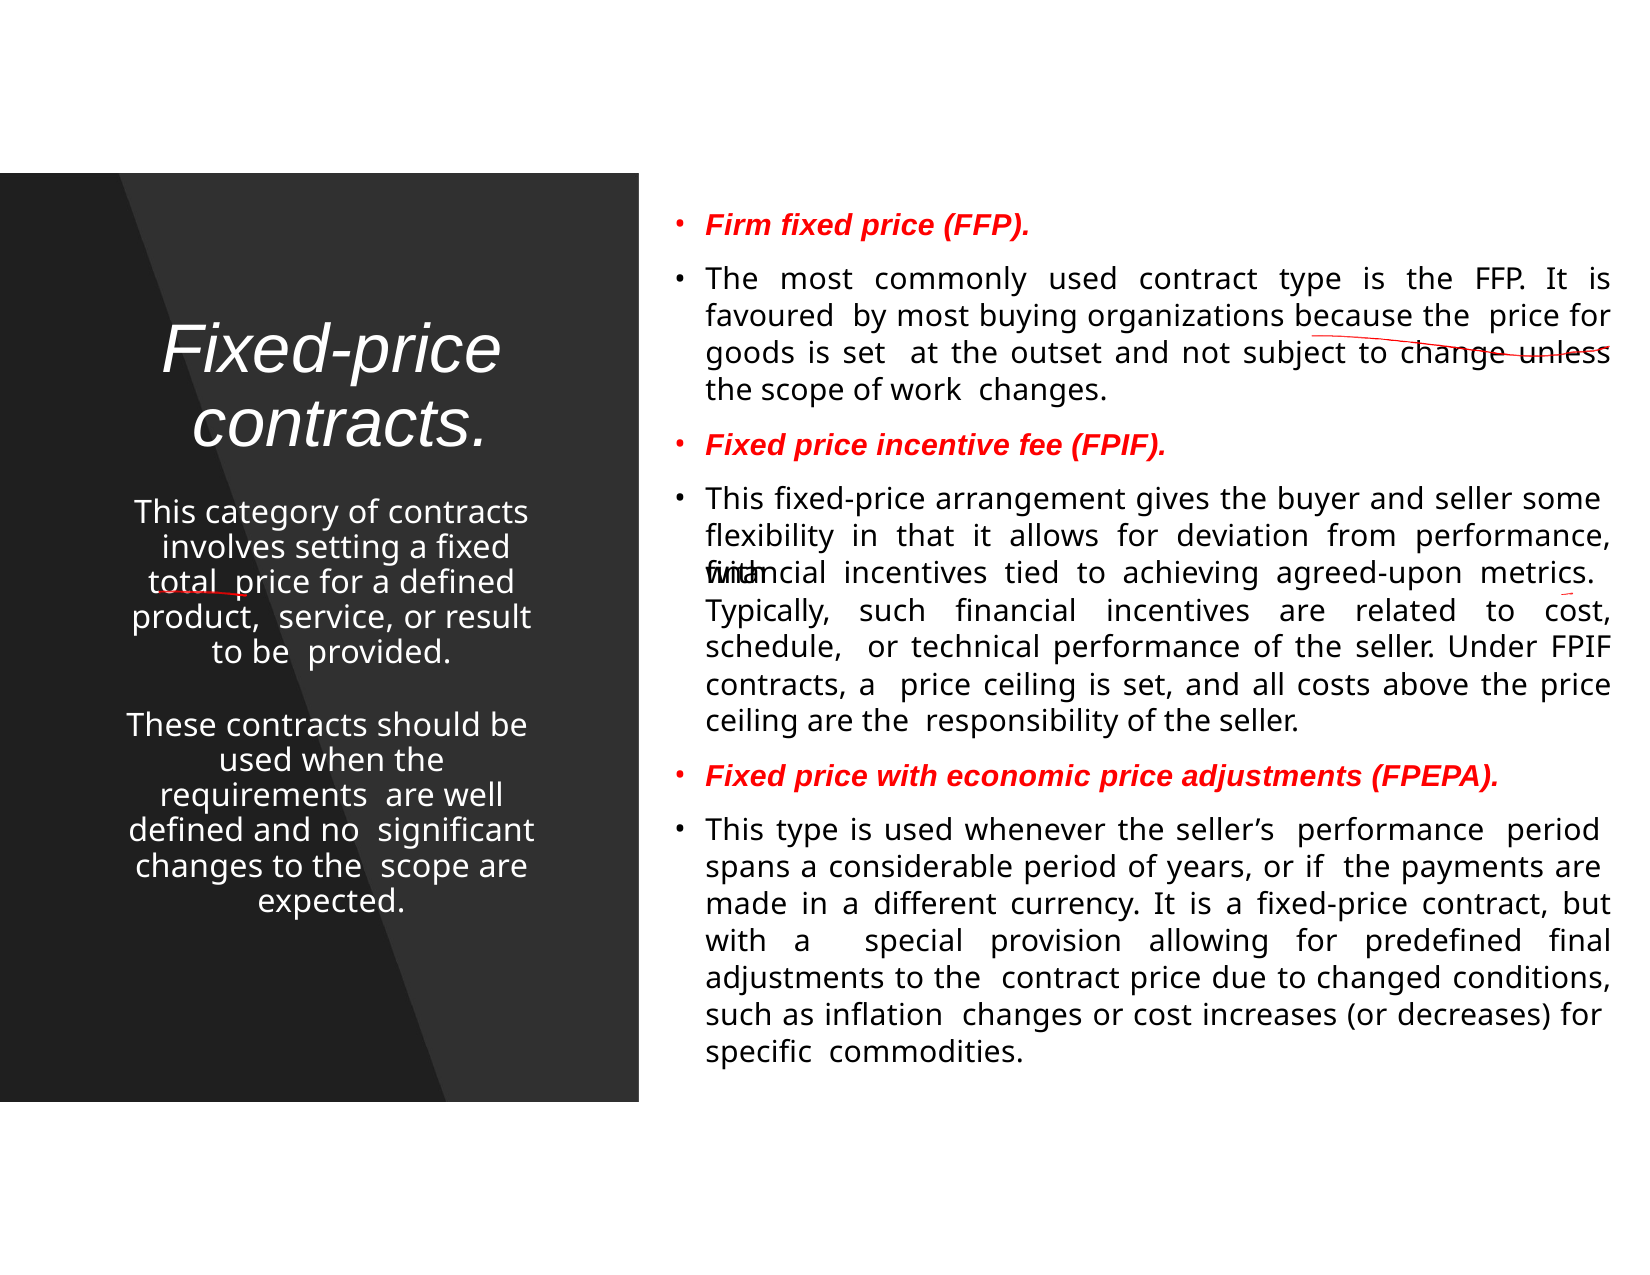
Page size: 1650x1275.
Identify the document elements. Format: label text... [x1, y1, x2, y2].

text_box Firm fixed price (FFP). The most commonly used contract type is the FFP. It is favoured by most buying organizations because the price for goods is set at the outset and not subject to change unless the scope of work changes. Fixed price incentive fee (FPIF). This fixed-price arrangement gives the buyer and seller some flexibility in that it allows for deviation from performance, with [672, 185, 1613, 551]
text_box [1311, 335, 1610, 357]
picture [0, 172, 639, 1103]
text_box financial incentives tied to achieving agreed-upon metrics. Typically, such financial incentives are related to cost, schedule, or technical performance of the seller. Under FPIF contracts, a price ceiling is set, and all costs above the price ceiling are the responsibility of the seller. Fixed price with economic price adjustments (FPEPA). This type is used whenever the seller’s performance period spans a considerable period of years, or if the payments are made in a different currency. It is a fixed-price contract, but with a special provision allowing for predefined final adjustments to the contract price due to changed conditions, such as inflation changes or cost increases (or decreases) for specific commodities. [672, 551, 1613, 1069]
